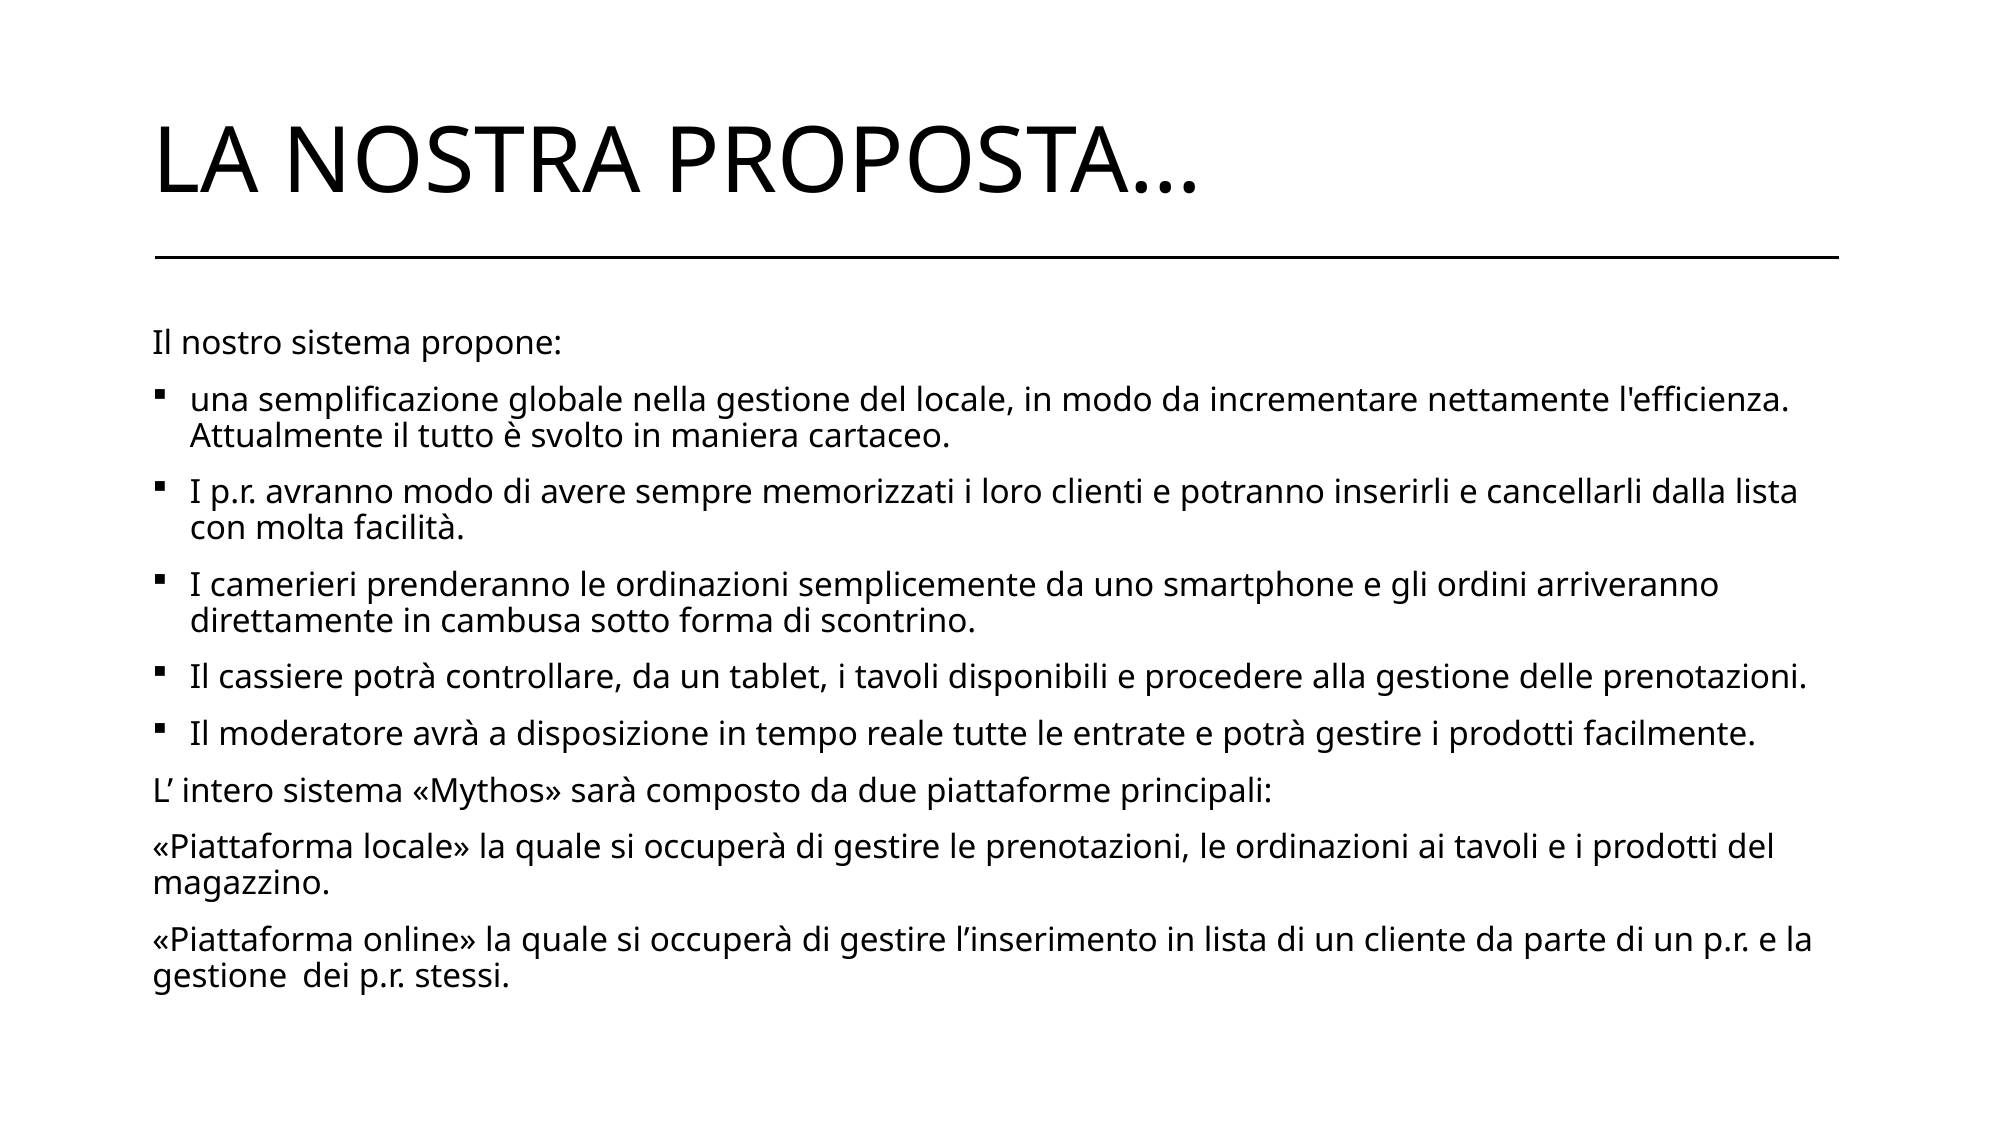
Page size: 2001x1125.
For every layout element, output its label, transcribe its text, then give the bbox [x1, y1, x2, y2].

list Il nostro sistema propone: una semplificazione globale nella gestione del locale, in modo da incrementare nettamente l'efficienza. Attualmente il tutto è svolto in maniera cartaceo. I p.r. avranno modo di avere sempre memorizzati i loro clienti e potranno inserirli e cancellarli dalla lista con molta facilità. I camerieri prenderanno le ordinazioni semplicemente da uno smartphone e gli ordini arriveranno direttamente in cambusa sotto forma di scontrino. Il cassiere potrà controllare, da un tablet, i tavoli disponibili e procedere alla gestione delle prenotazioni. Il moderatore avrà a disposizione in tempo reale tutte le entrate e potrà gestire i prodotti facilmente. L’ intero sistema «Mythos» sarà composto da due piattaforme principali: «Piattaforma locale» la quale si occuperà di gestire le prenotazioni, le ordinazioni ai tavoli e i prodotti del magazzino. «Piattaforma online» la quale si occuperà di gestire l’inserimento in lista di un cliente da parte di un p.r. e la gestione dei p.r. stessi. [137, 318, 1863, 1014]
title LA NOSTRA PROPOSTA… [137, 53, 1863, 272]
